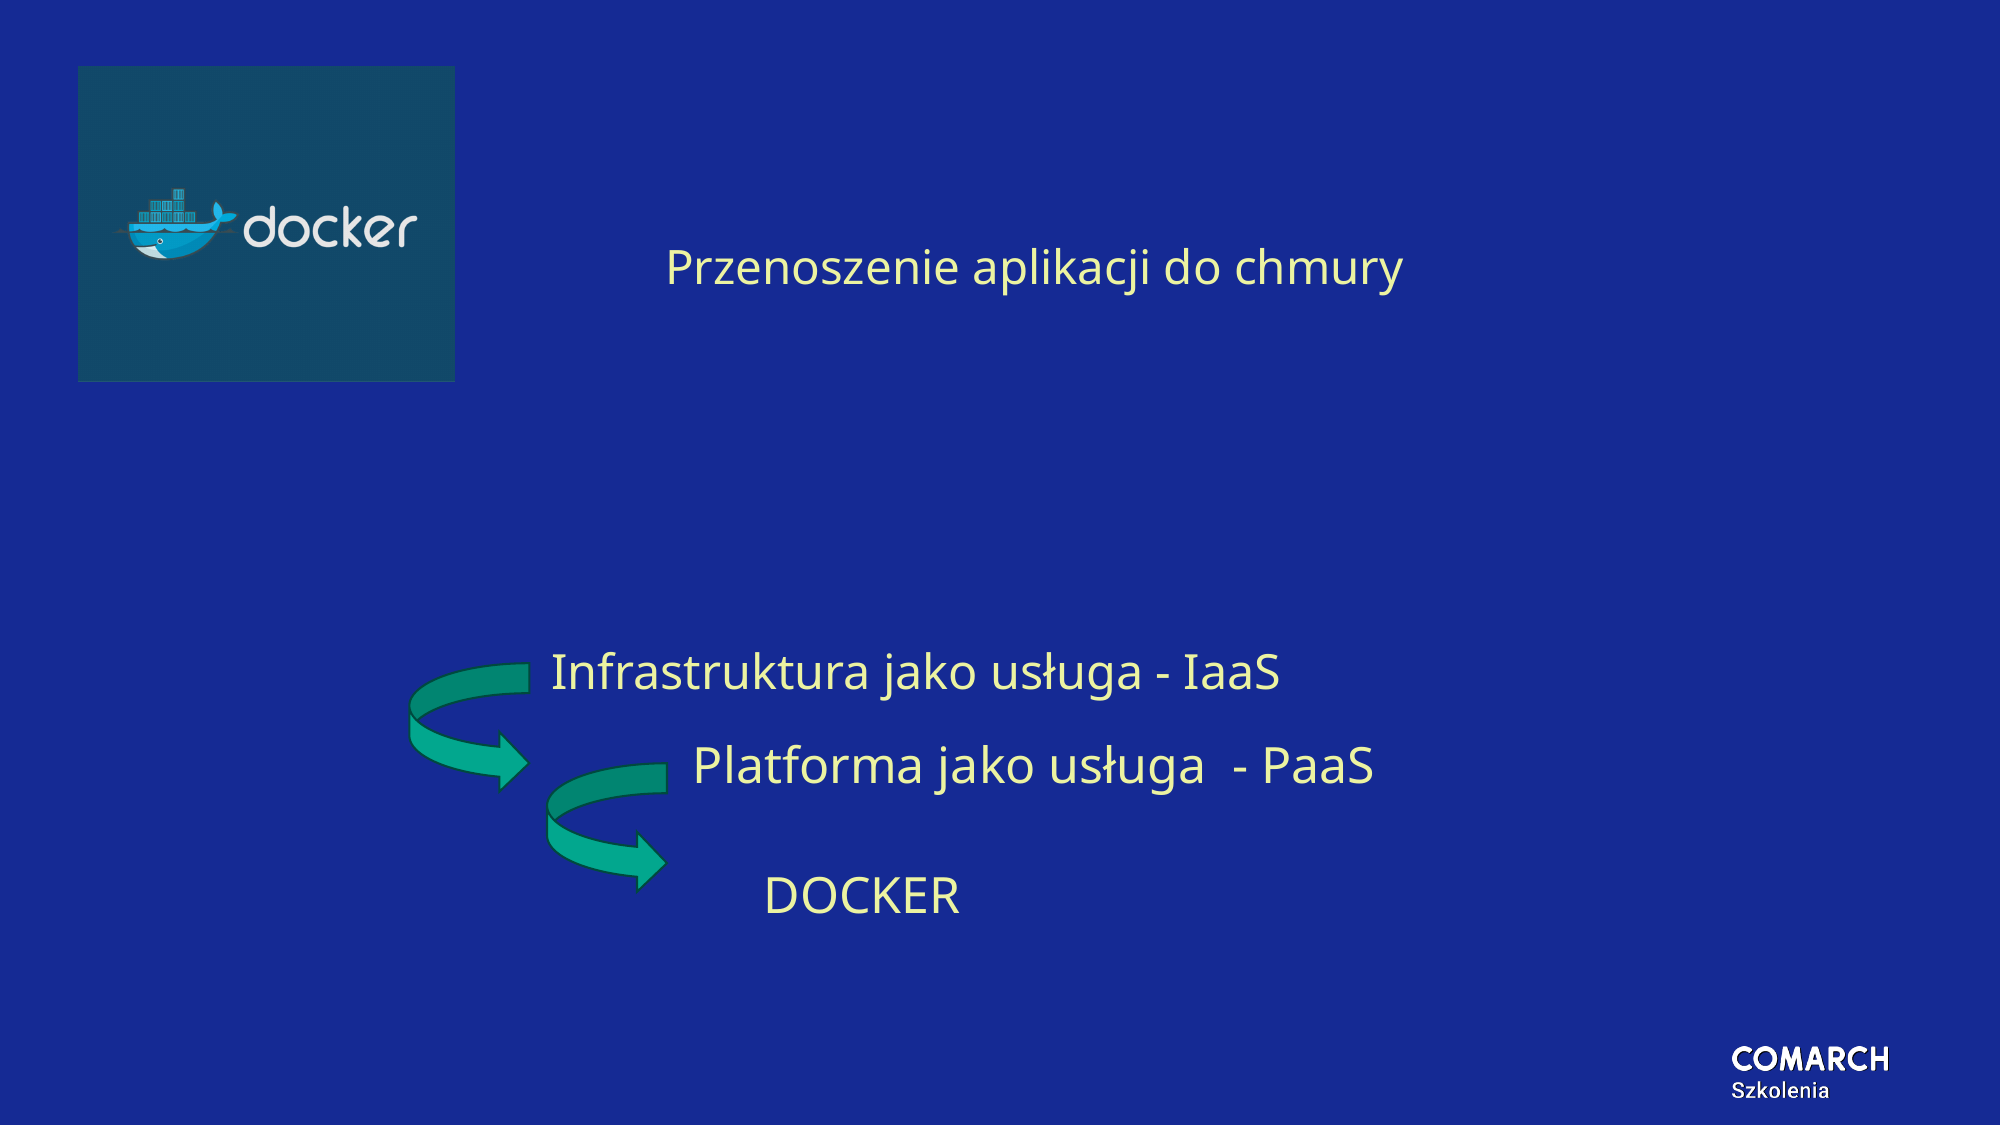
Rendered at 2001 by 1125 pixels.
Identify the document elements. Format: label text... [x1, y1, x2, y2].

text_box Infrastruktura jako usługa - IaaS [551, 633, 1296, 764]
text_box Przenoszenie aplikacji do chmury [665, 229, 1410, 360]
text_box [408, 662, 531, 795]
text_box [545, 762, 669, 895]
text_box DOCKER [763, 856, 1508, 987]
picture [1732, 1046, 1889, 1098]
text_box Platforma jako usługa - PaaS [692, 726, 1437, 857]
picture [78, 66, 455, 382]
